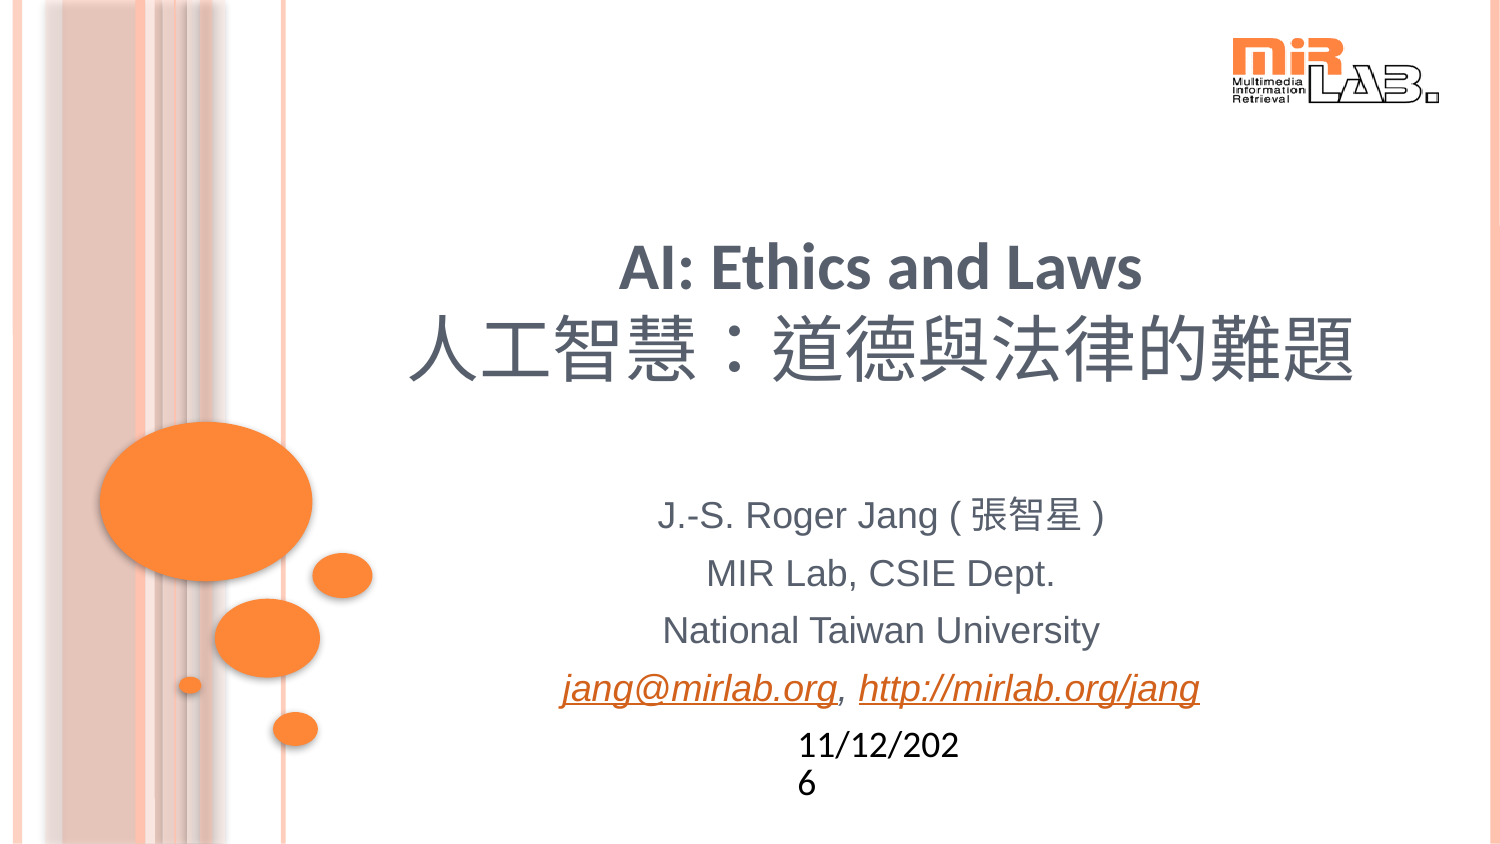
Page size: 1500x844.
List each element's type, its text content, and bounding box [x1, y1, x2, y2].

title AI: Ethics and Laws 人工智慧：道德與法律的難題 [375, 164, 1388, 398]
subtitle J.-S. Roger Jang (張智星) MIR Lab, CSIE Dept. National Taiwan University jang@mirlab.org, http://mirlab.org/jang [375, 483, 1388, 724]
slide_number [782, 713, 977, 844]
picture [1228, 34, 1442, 106]
